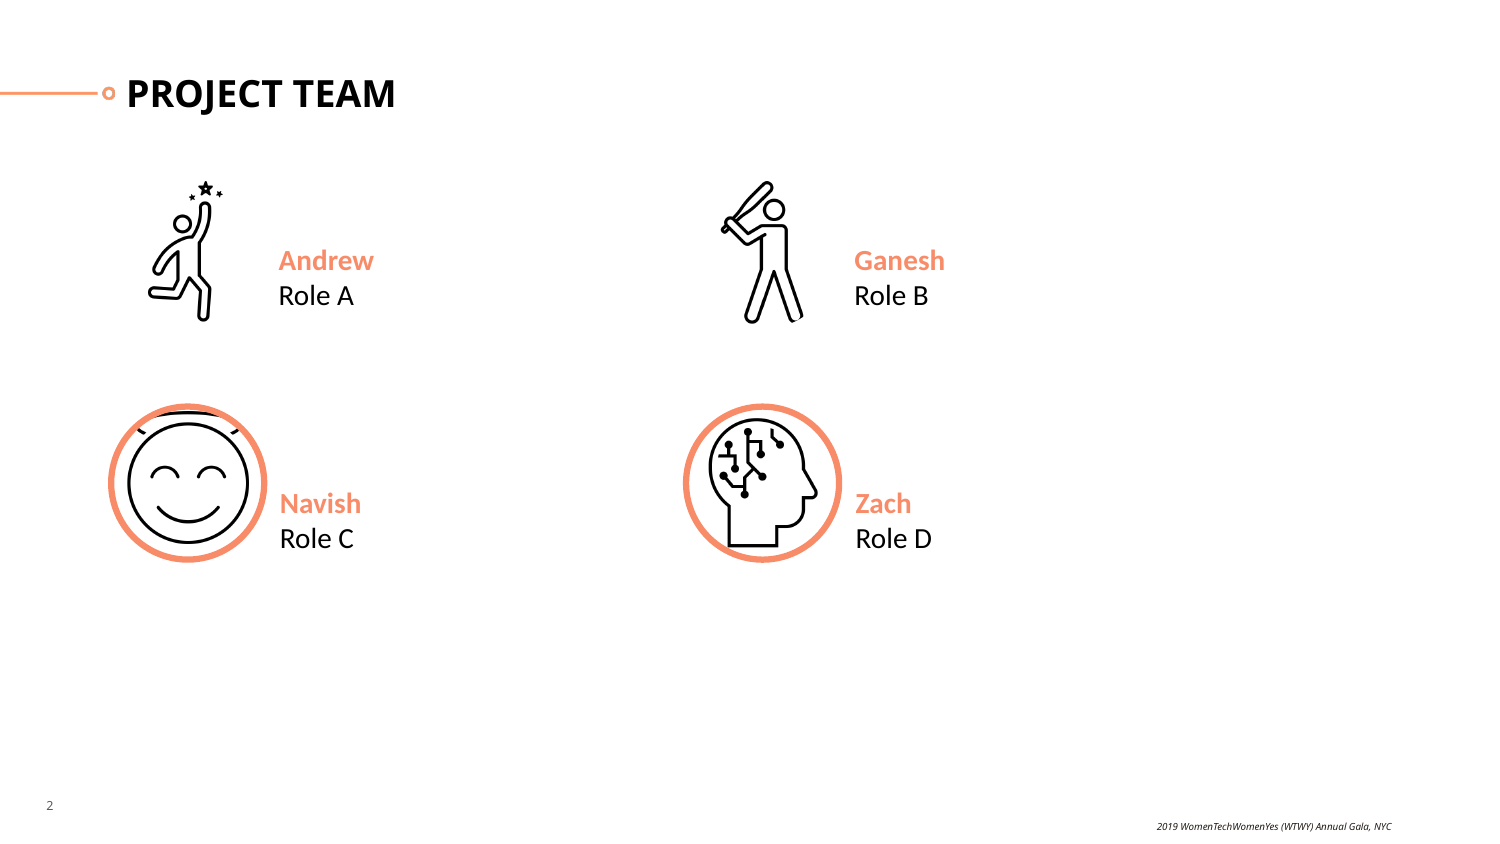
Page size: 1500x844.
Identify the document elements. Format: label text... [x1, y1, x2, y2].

text_box 2019 WomenTechWomenYes (WTWY) Annual Gala, NYC [1141, 812, 1477, 844]
picture [685, 406, 840, 560]
text_box Navish Role C [267, 476, 541, 562]
title PROJECT TEAM [111, 7, 1477, 178]
picture [110, 406, 265, 560]
picture [684, 175, 839, 330]
picture [0, 72, 111, 116]
text_box Andrew Role A [269, 233, 540, 319]
text_box Zach Role D [842, 476, 1117, 562]
picture [111, 176, 265, 330]
text_box Ganesh Role B [843, 233, 1116, 319]
